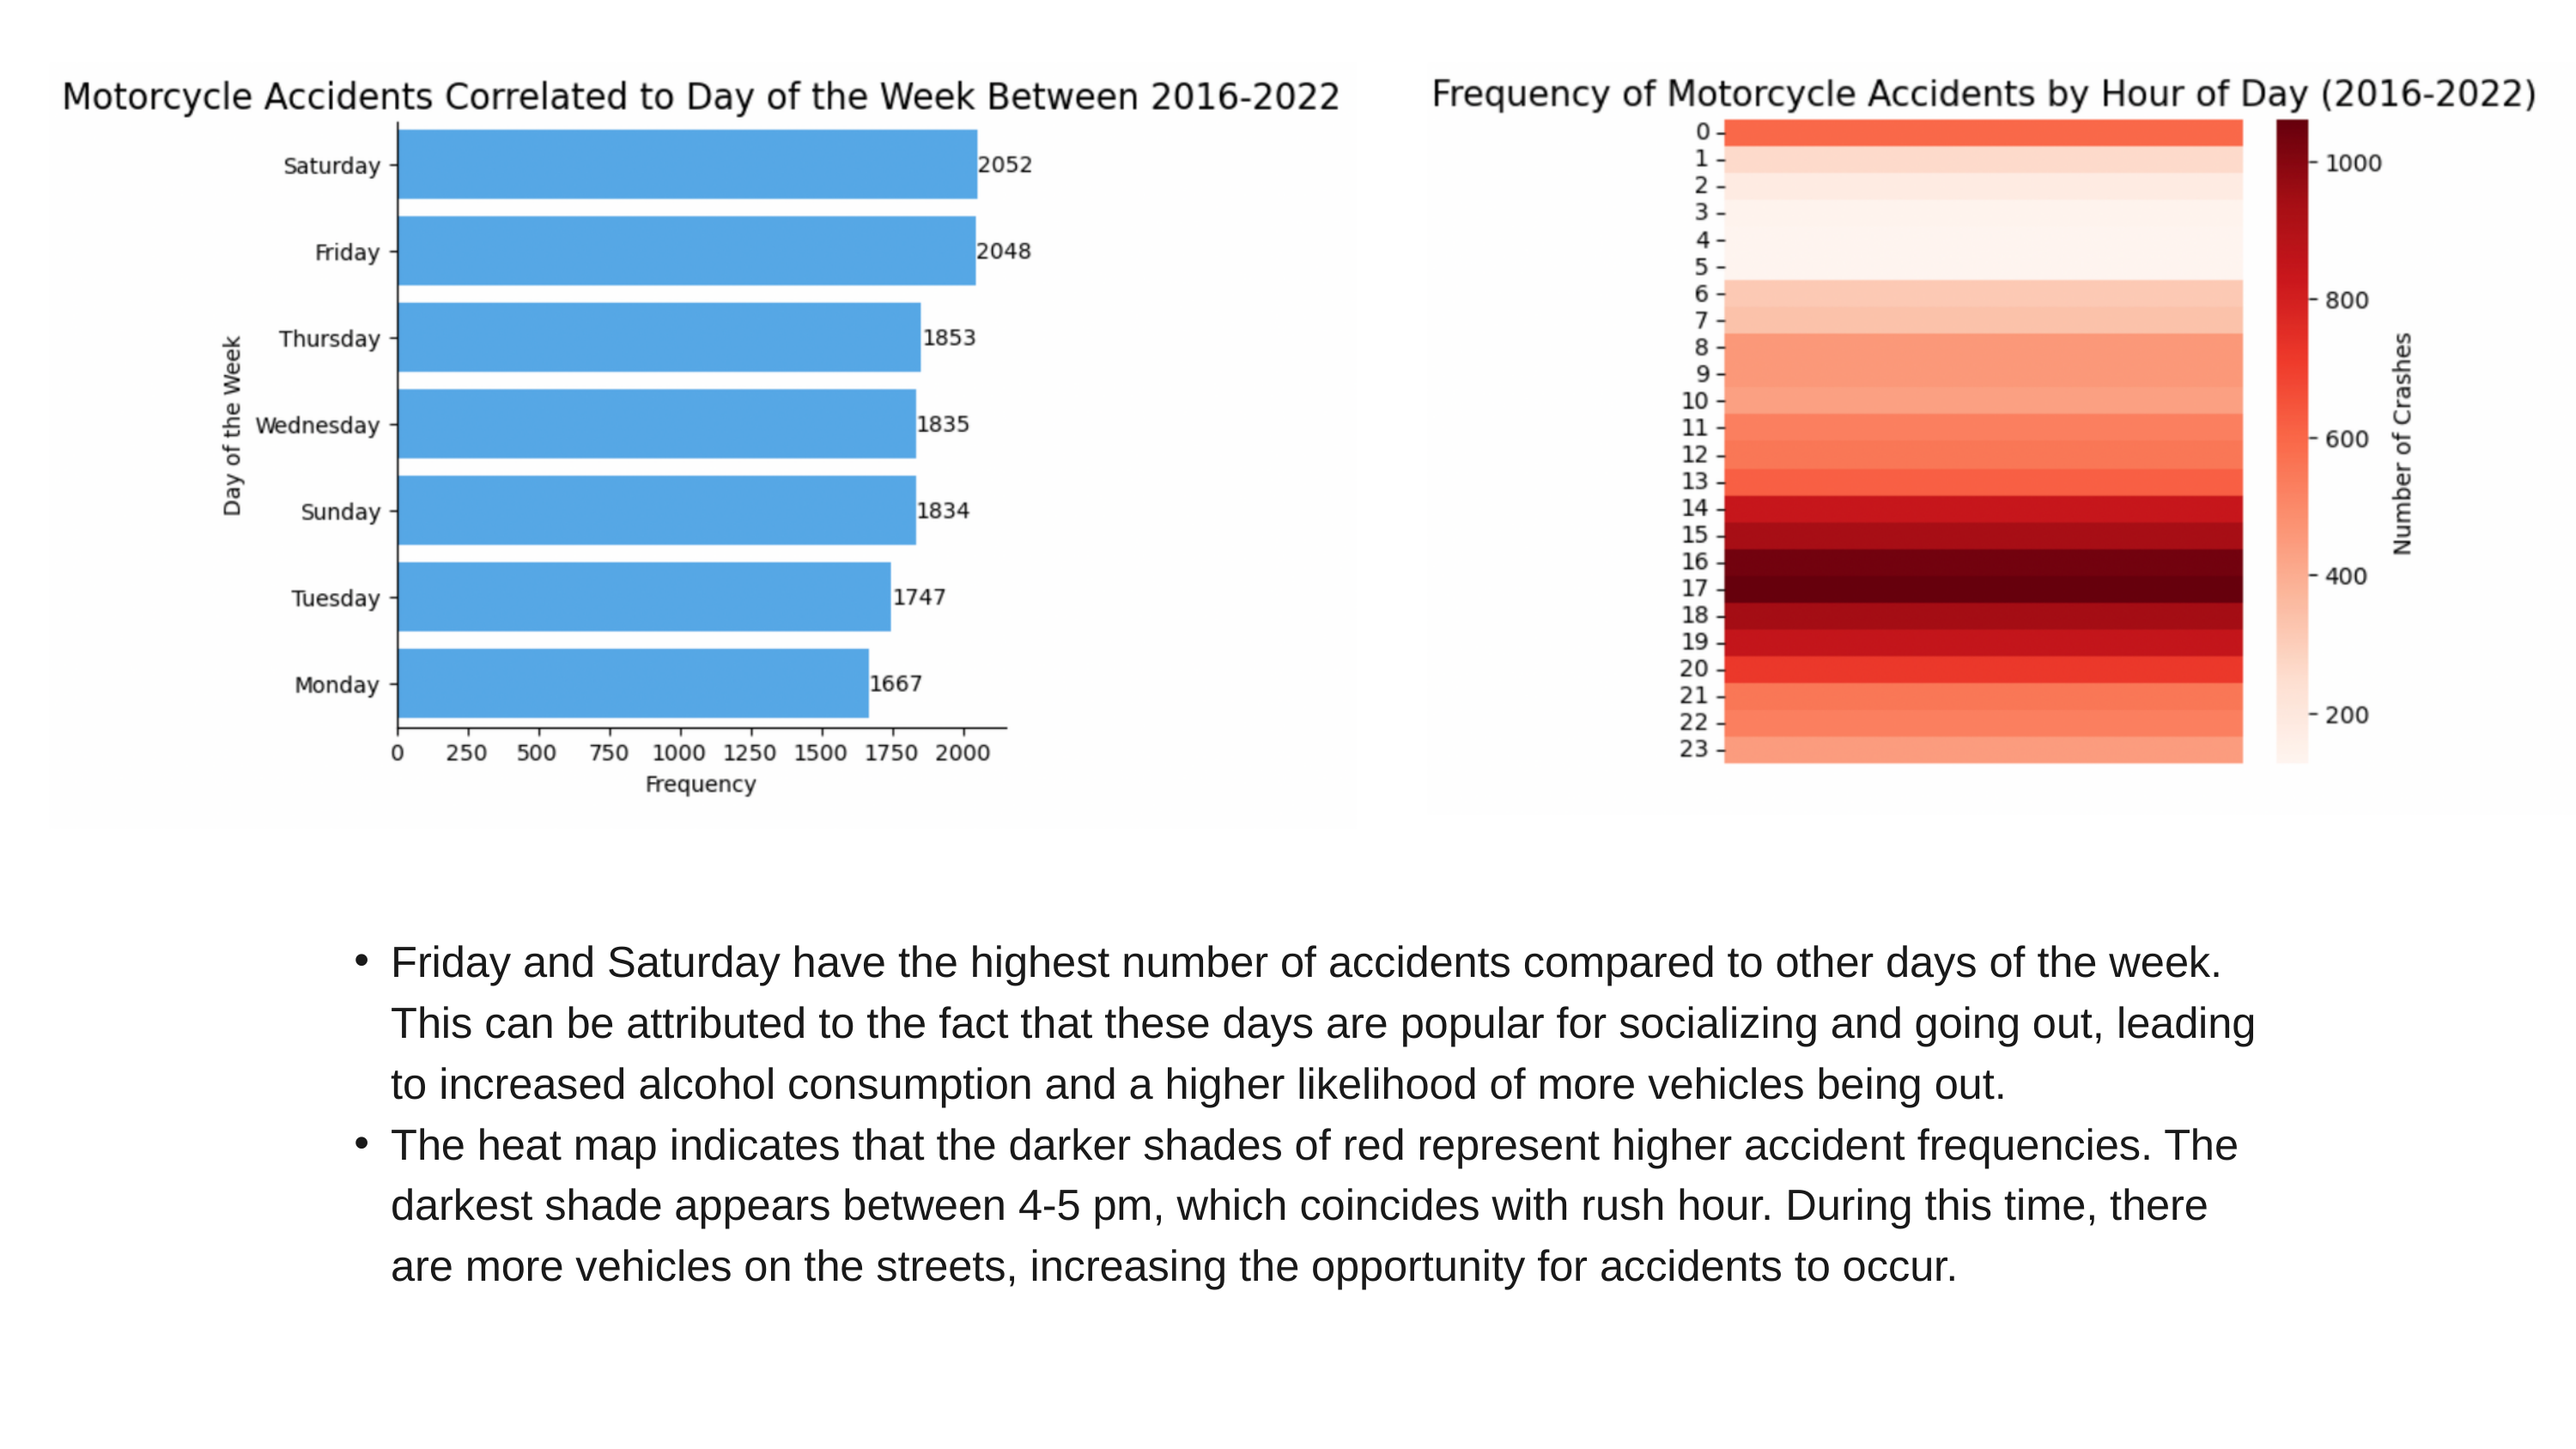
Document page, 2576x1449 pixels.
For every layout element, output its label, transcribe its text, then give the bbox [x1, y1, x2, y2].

text_box [49, 62, 1357, 829]
text_box Friday and Saturday have the highest number of accidents compared to other days of the week. This can be attributed to the fact that these days are popular for socializing and going out, leading to increased alcohol consumption and a higher likelihood of more vehicles being out. The heat map indicates that the darker shades of red represent higher accident frequencies. The darkest shade appears between 4-5 pm, which coincides with rush hour. During this time, there are more vehicles on the streets, increasing the opportunity for accidents to occur. [317, 925, 2259, 1290]
text_box [1427, 62, 2576, 815]
